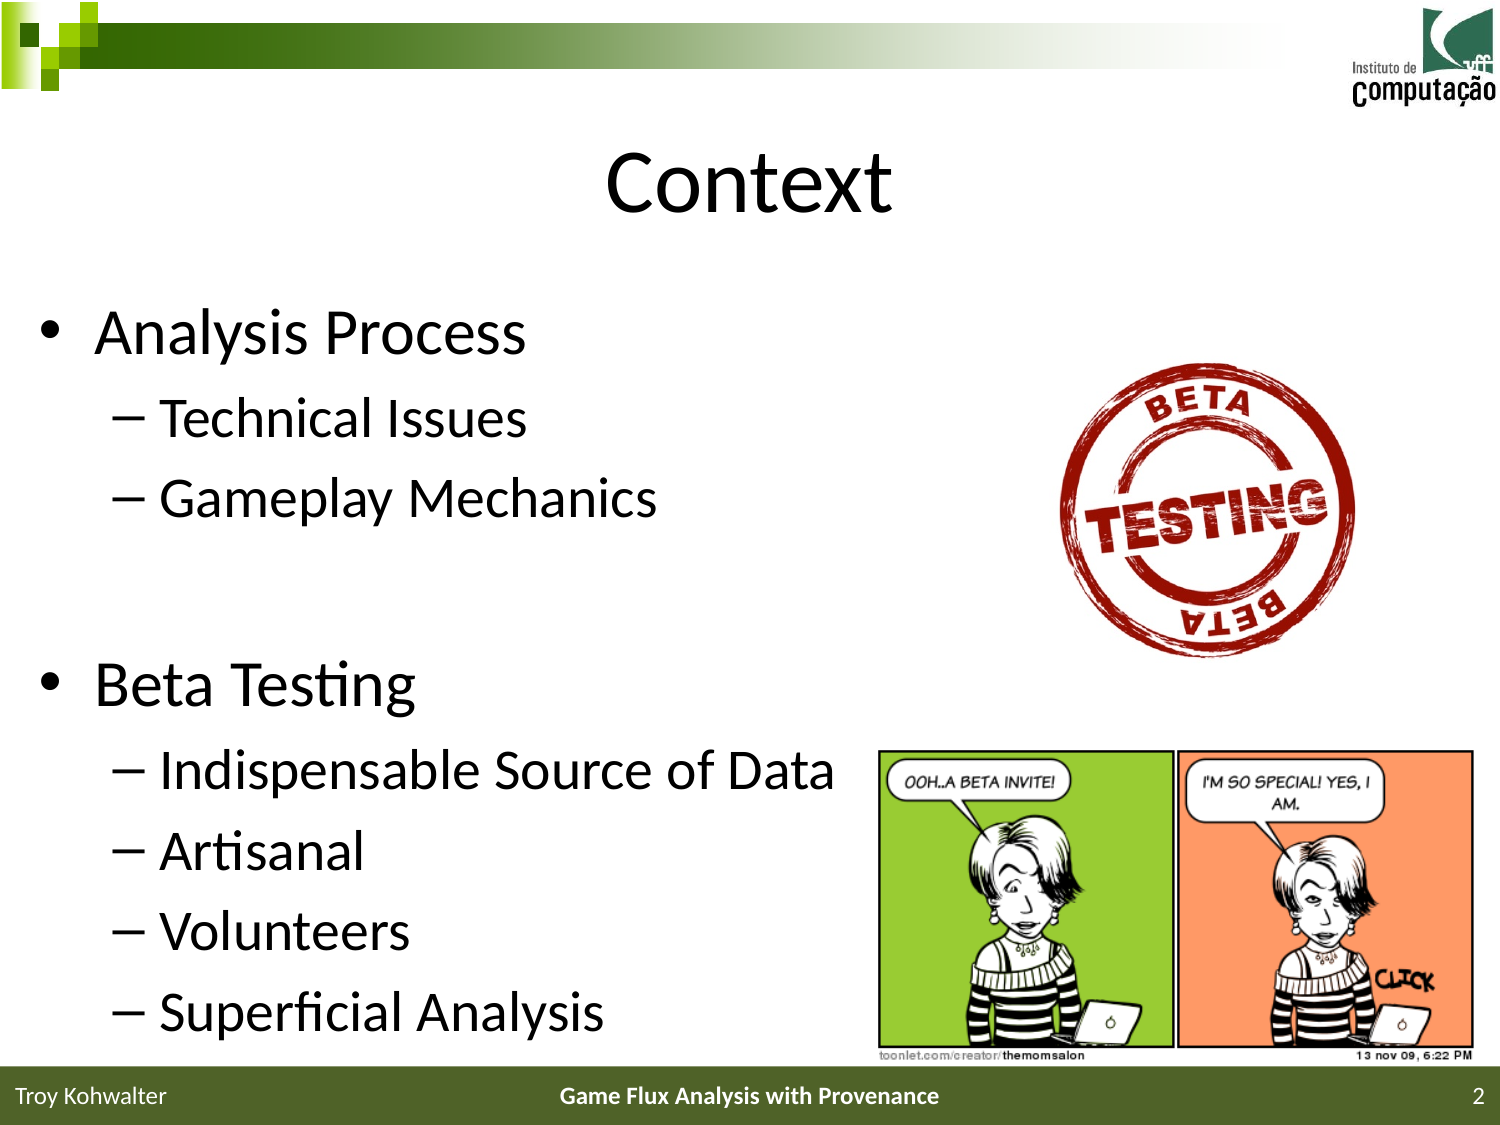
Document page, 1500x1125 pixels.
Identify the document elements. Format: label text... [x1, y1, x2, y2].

slide_number 2 [1149, 1065, 1500, 1125]
picture [1037, 344, 1376, 688]
list Analysis Process Technical Issues Gameplay Mechanics Beta Testing Indispensable Source of Data Artisanal Volunteers Superficial Analysis [23, 281, 1477, 1055]
title Context [75, 82, 1425, 270]
picture [876, 749, 1476, 1062]
footer Game Flux Analysis with Provenance [512, 1065, 988, 1125]
slide_number Troy Kohwalter [0, 1065, 350, 1125]
